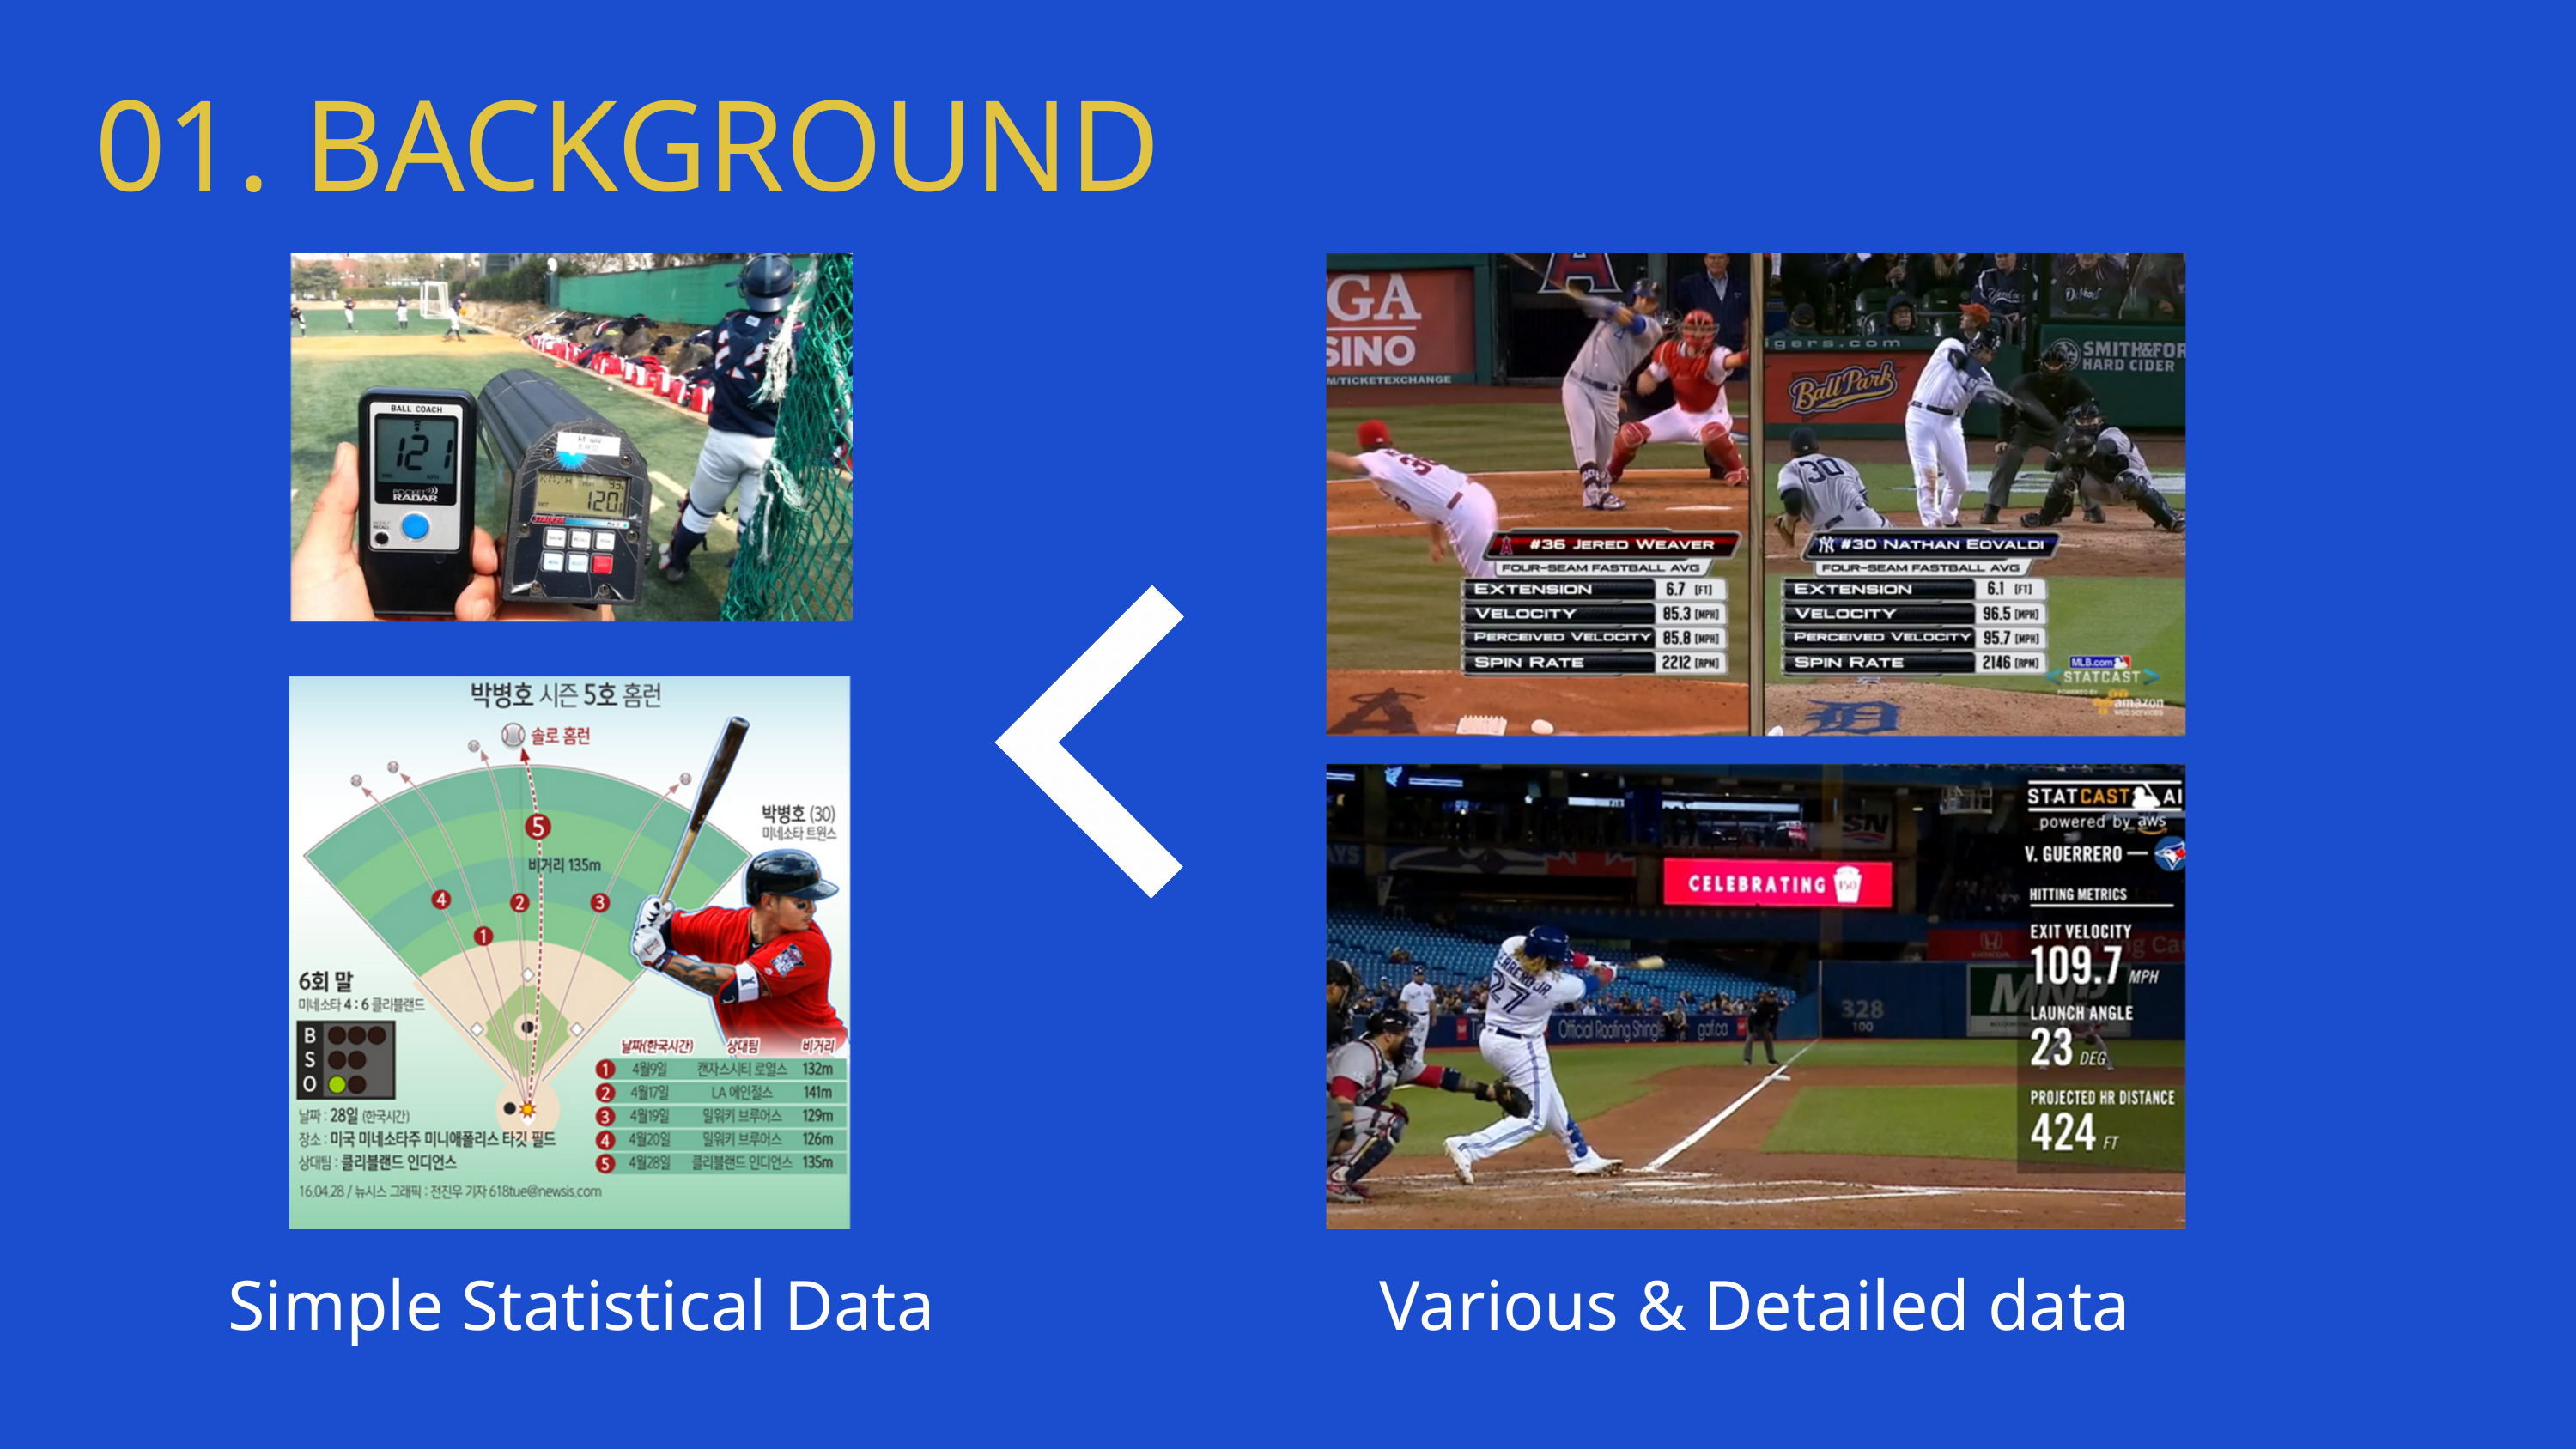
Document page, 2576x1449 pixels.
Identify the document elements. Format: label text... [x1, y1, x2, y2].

text_box Various & Detailed data [1379, 1269, 2576, 1344]
text_box [1326, 253, 2186, 1229]
text_box 01. BACKGROUND [94, 78, 1611, 216]
text_box [994, 585, 1184, 899]
text_box [289, 253, 853, 1229]
text_box Simple Statistical Data [228, 1269, 1379, 1344]
